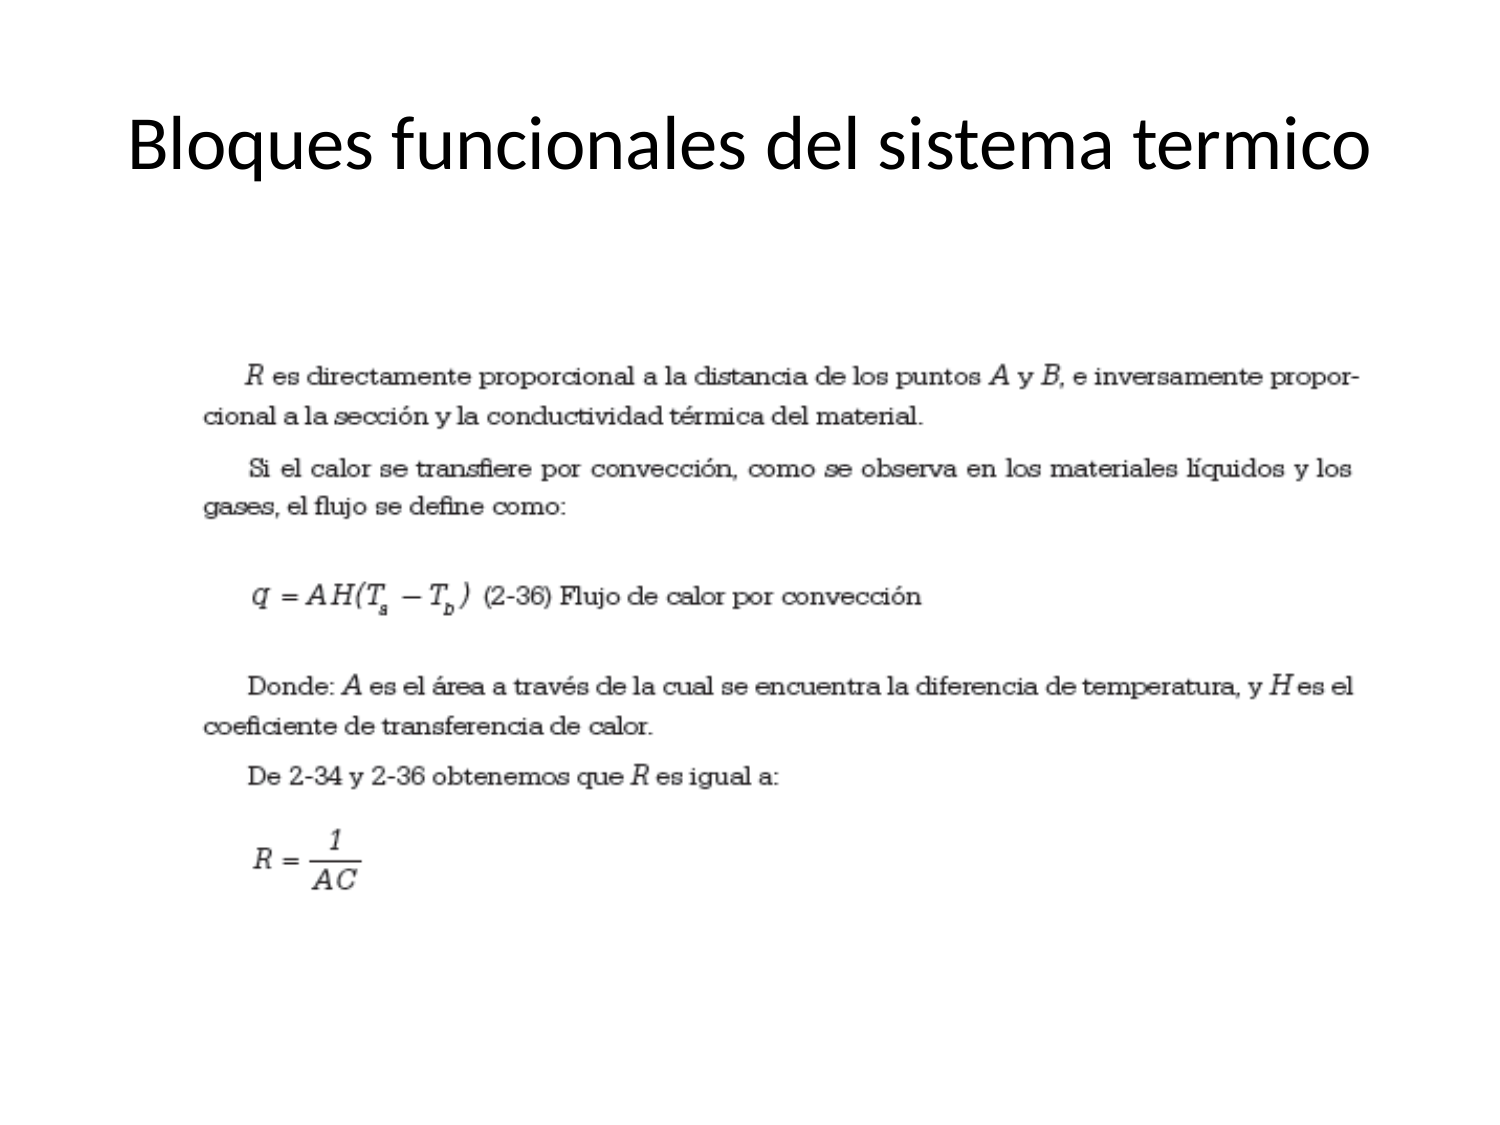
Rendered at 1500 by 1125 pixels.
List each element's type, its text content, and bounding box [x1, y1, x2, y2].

title Bloques funcionales del sistema termico [75, 45, 1425, 233]
picture [159, 356, 1412, 910]
